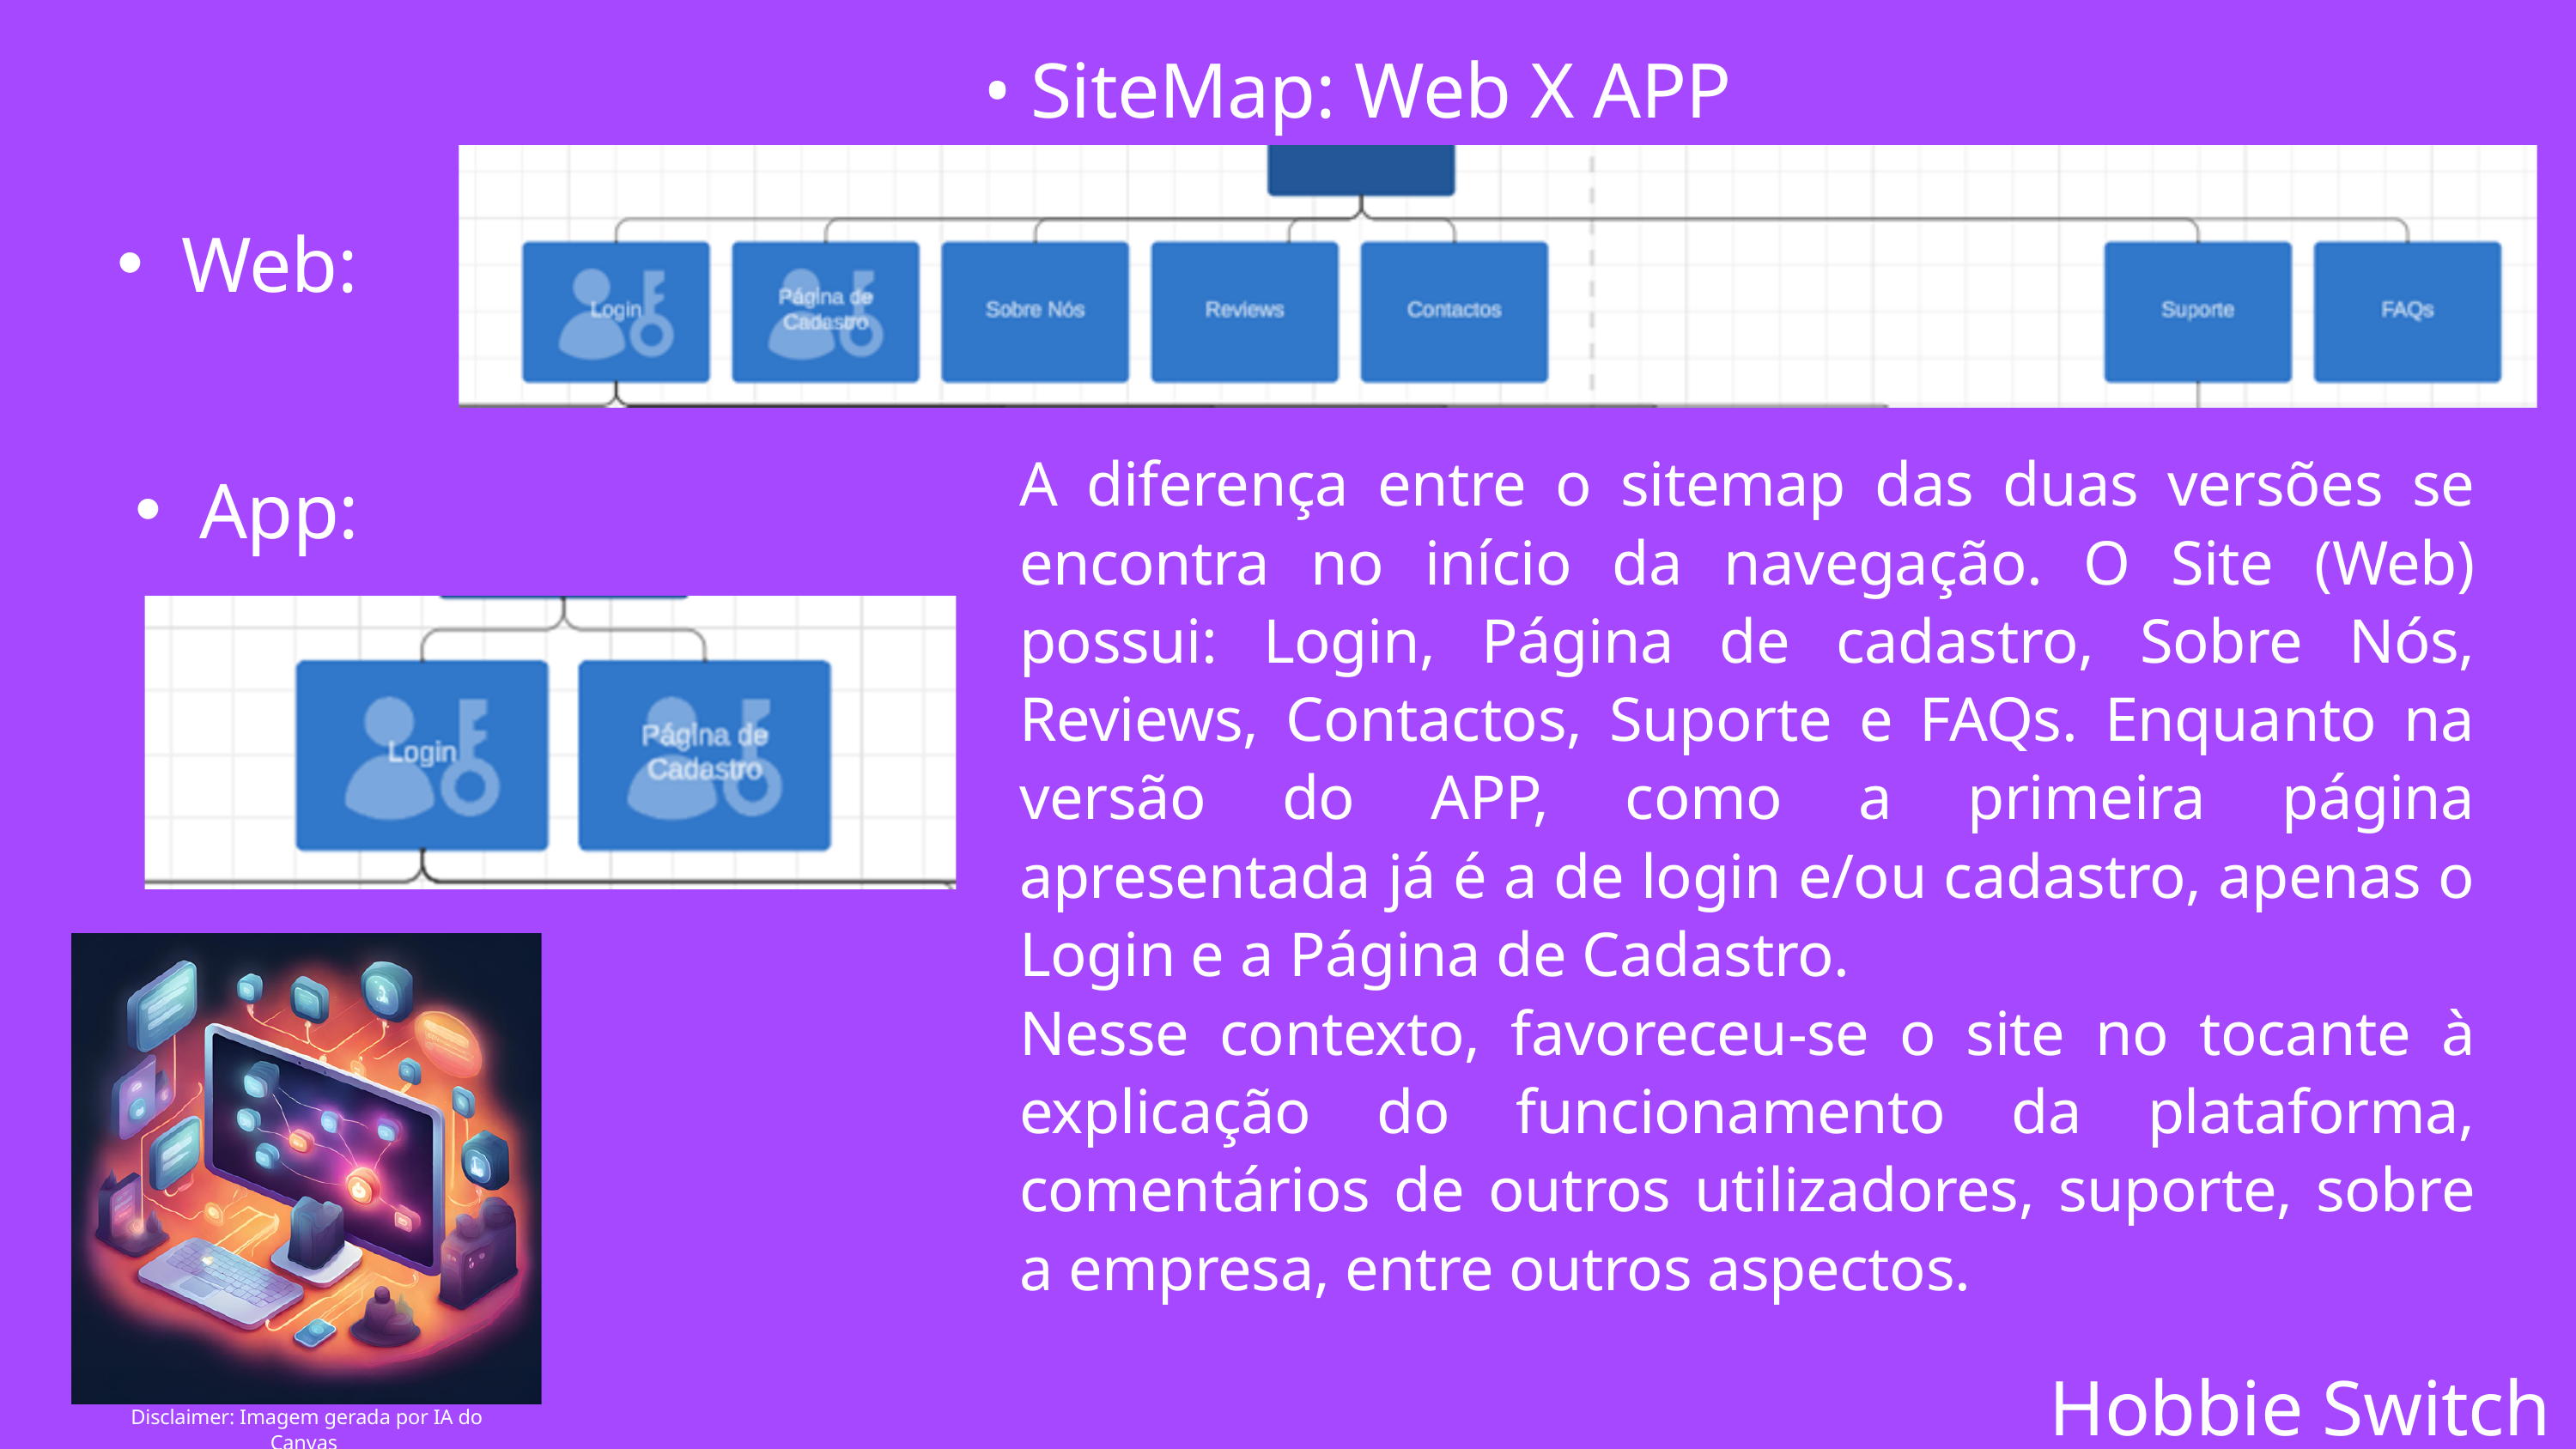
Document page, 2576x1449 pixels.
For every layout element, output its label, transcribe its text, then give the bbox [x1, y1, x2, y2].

text_box [144, 596, 957, 889]
text_box Hobbie Switch [1864, 1353, 2576, 1449]
text_box Disclaimer: Imagem gerada por IA do Canvas [94, 1402, 519, 1449]
text_box • SiteMap: Web X APP [805, 35, 1911, 330]
text_box [71, 933, 542, 1404]
text_box Web: [44, 209, 386, 307]
text_box [459, 145, 2537, 409]
text_box App: [44, 455, 386, 555]
text_box A diferença entre o sitemap das duas versões se encontra no início da navegação. O Site (Web) possui: Login, Página de cadastro, Sobre Nós, Reviews, Contactos, Suporte e FAQs. Enquanto na versão do APP, como a primeira página apresentada já é a de login e/ou cadastro, apenas o Login e a Página de Cadastro. Nesse contexto, favoreceu-se o site no tocante à explicação do funcionamento da plataforma, comentários de outros utilizadores, suporte, sobre a empresa, entre outros aspectos. [1019, 440, 2476, 1303]
